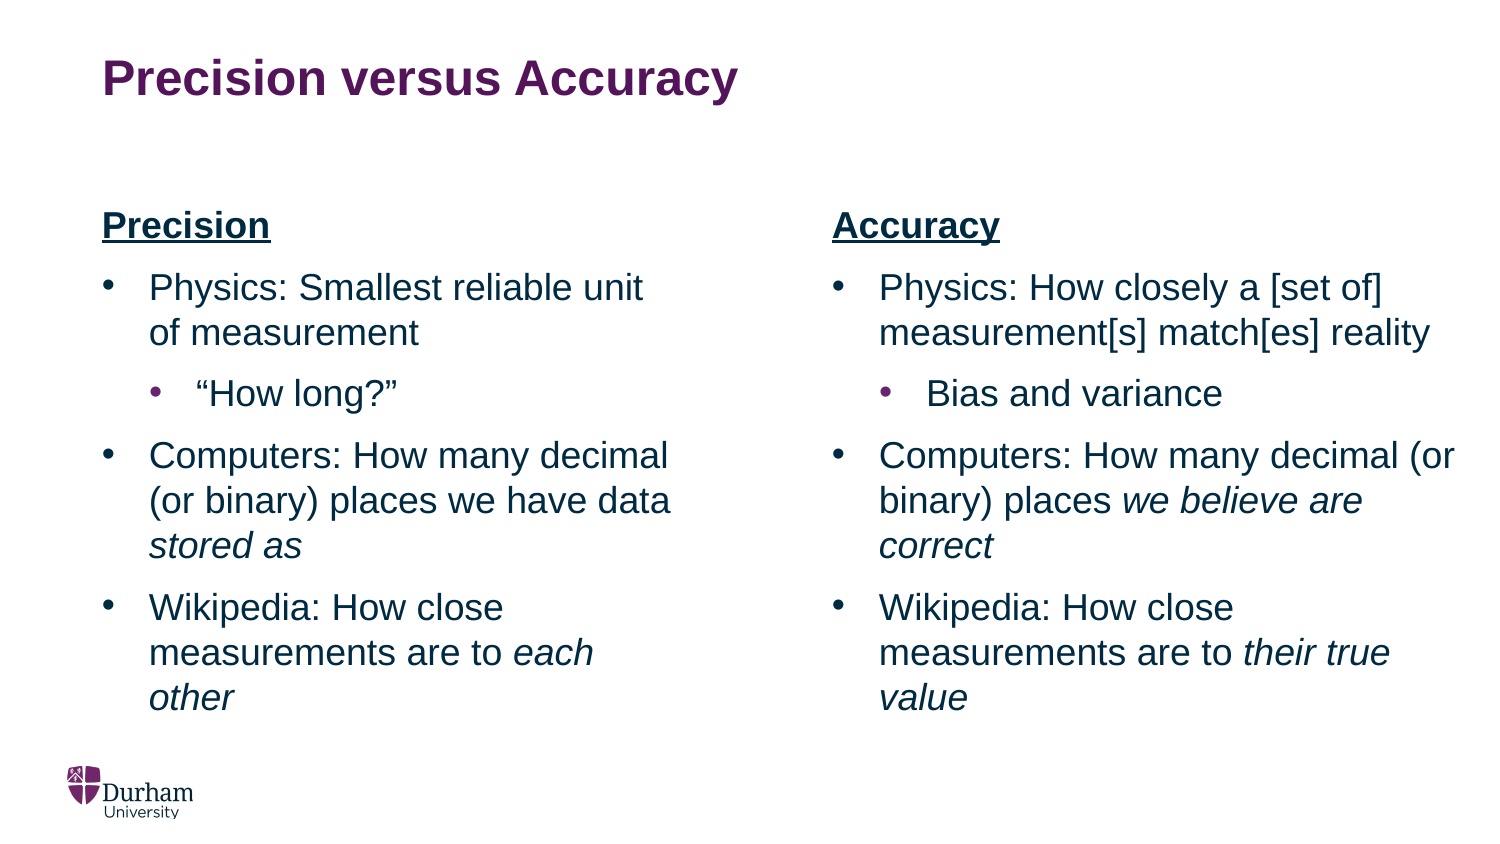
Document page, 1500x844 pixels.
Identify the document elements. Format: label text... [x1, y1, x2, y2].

title Precision versus Accuracy [101, 45, 1399, 187]
list Accuracy Physics: How closely a [set of] measurement[s] match[es] reality Bias and variance Computers: How many decimal (or binary) places we believe are correct Wikipedia: How close measurements are to their true value [831, 200, 1468, 679]
text_box Precision Physics: Smallest reliable unit of measurement “How long?” Computers: How many decimal (or binary) places we have data stored as Wikipedia: How close measurements are to each other [101, 200, 677, 679]
